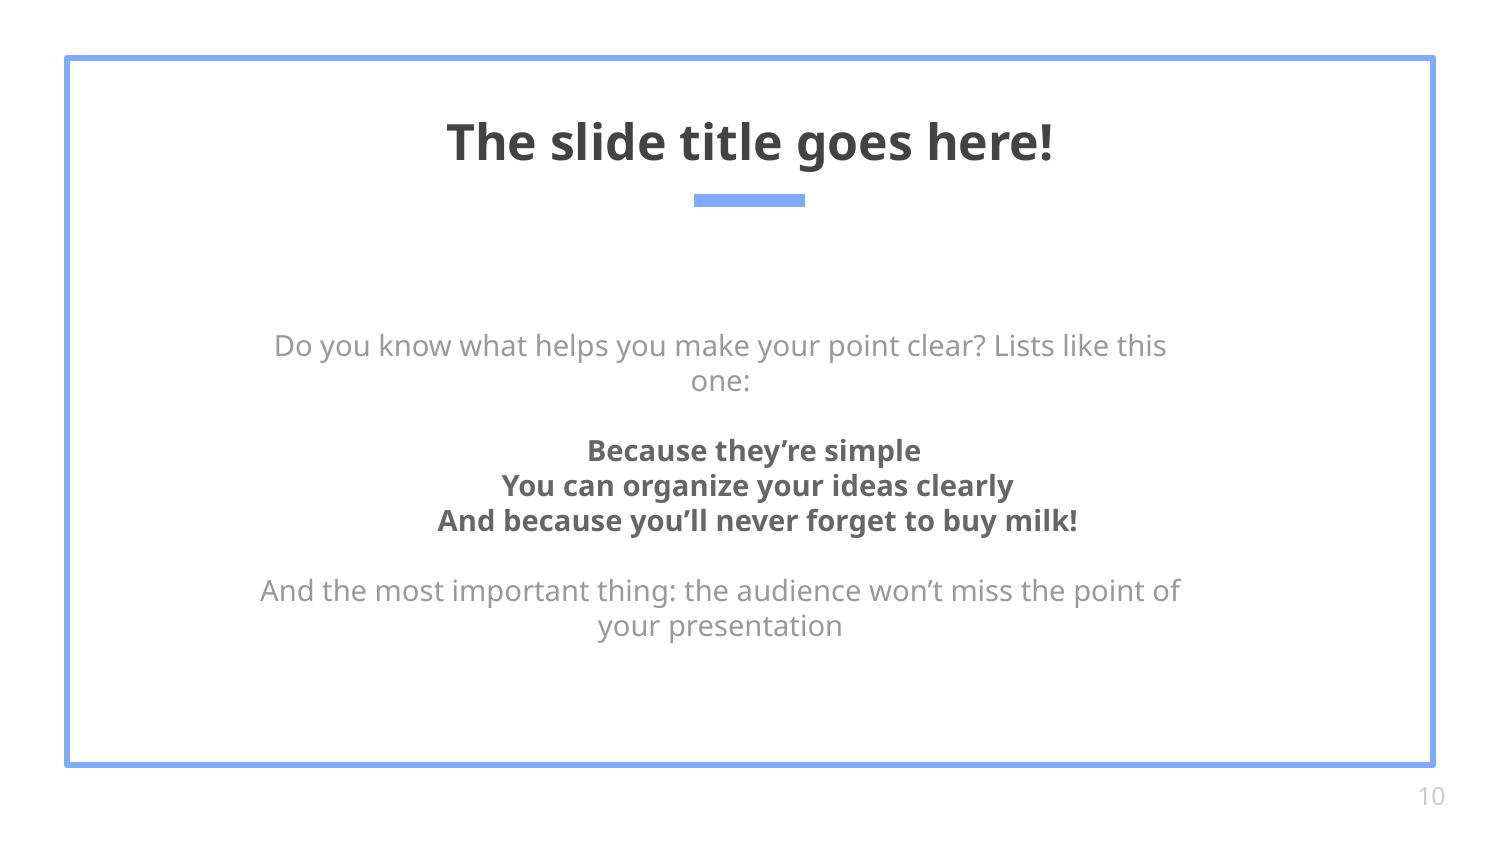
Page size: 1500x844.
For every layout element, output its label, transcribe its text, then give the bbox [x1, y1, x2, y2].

list Do you know what helps you make your point clear? Lists like this one: Because they’re simple You can organize your ideas clearly And because you’ll never forget to buy milk! And the most important thing: the audience won’t miss the point of your presentation [238, 312, 1203, 723]
slide_number 10 [1402, 764, 1493, 830]
title The slide title goes here! [0, 35, 1500, 186]
